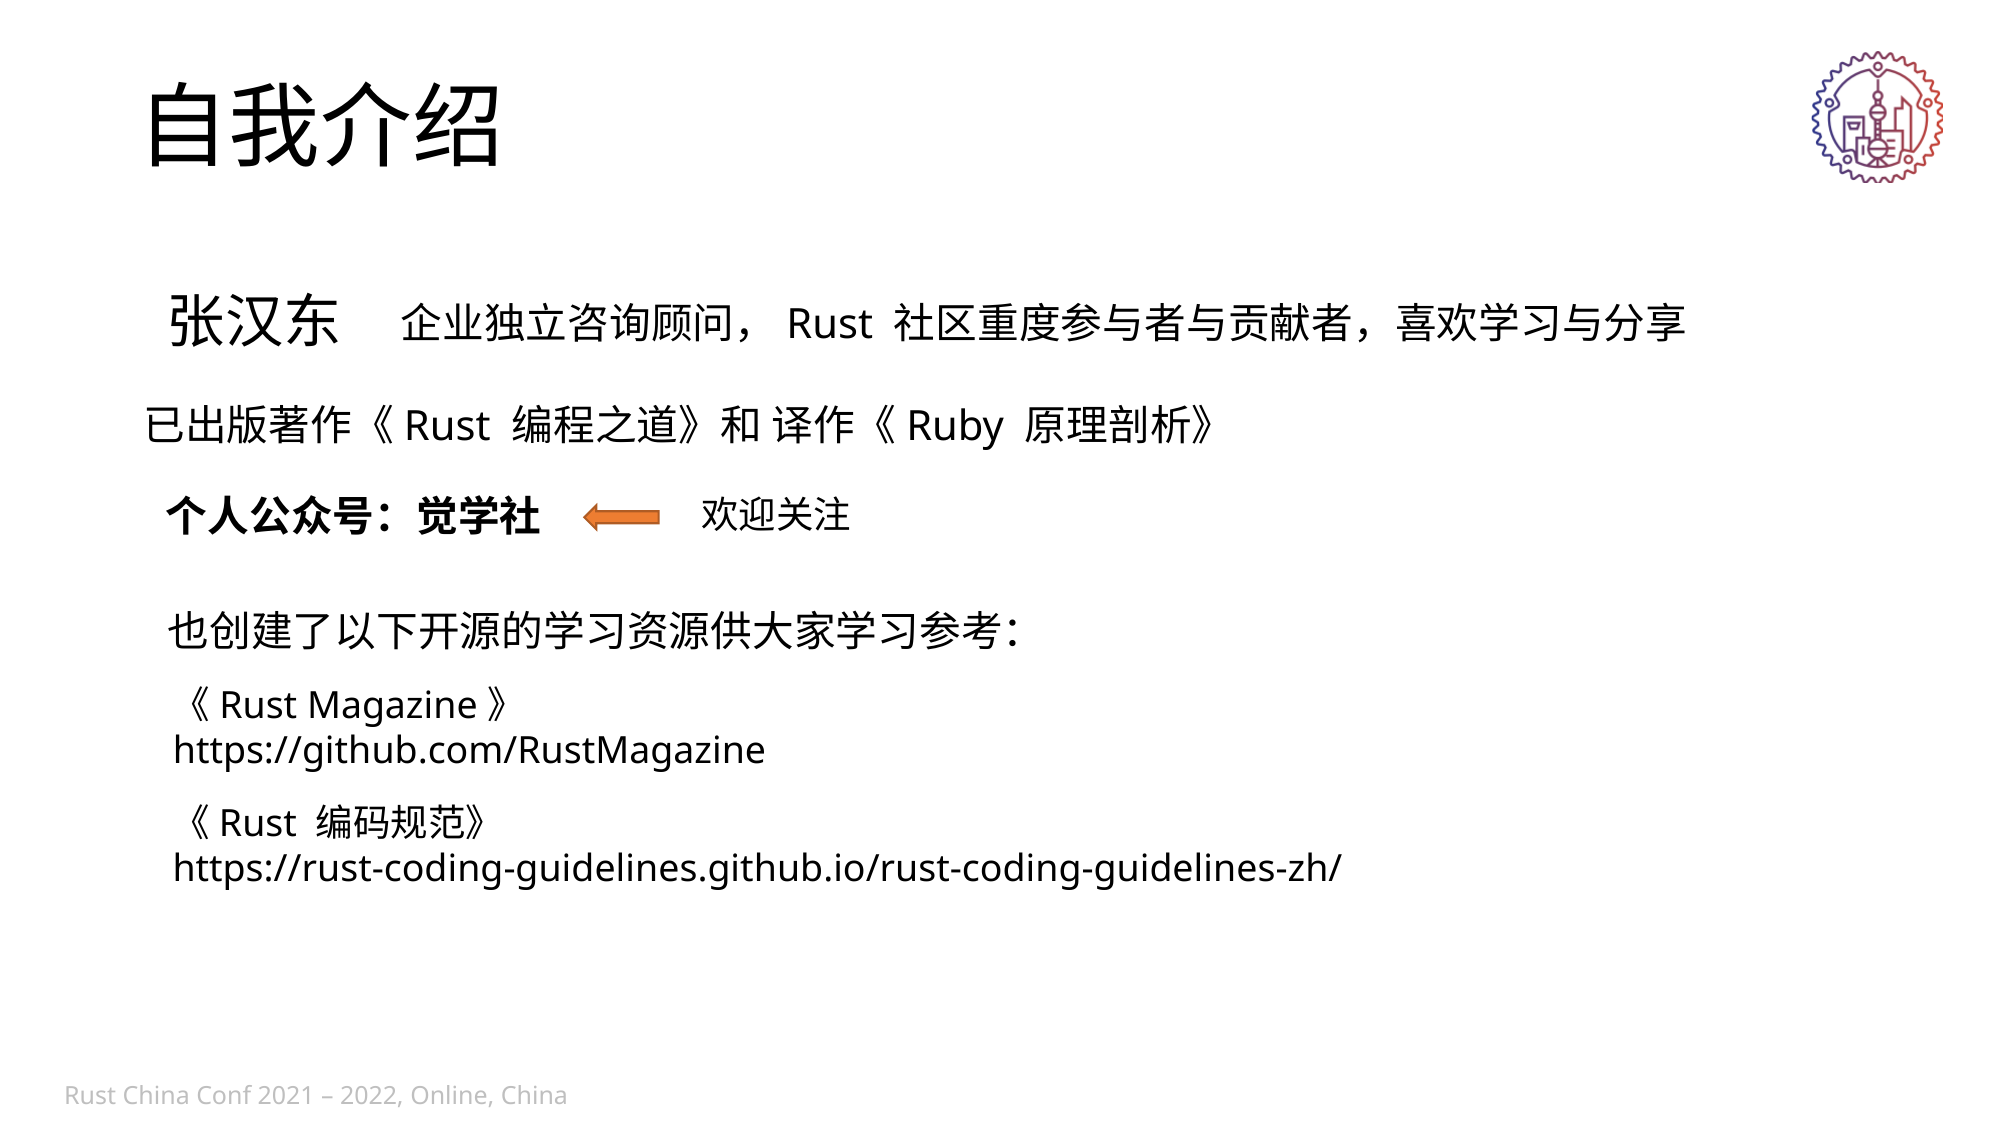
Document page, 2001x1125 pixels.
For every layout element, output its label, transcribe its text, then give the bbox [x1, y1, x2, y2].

text_box 已出版著作《Rust 编程之道》和 译作《Ruby 原理剖析》 [128, 391, 1249, 456]
text_box 自我介绍 [122, 60, 1049, 186]
text_box 个人公众号：觉学社 [151, 482, 557, 548]
text_box 《Rust Magazine》 https://github.com/RustMagazine [158, 673, 1581, 779]
text_box 欢迎关注 [686, 483, 866, 544]
text_box [582, 502, 660, 532]
text_box 张汉东 [152, 277, 378, 362]
text_box 《Rust 编码规范》 https://rust-coding-guidelines.github.io/rust-coding-guidelines-zh/ [157, 791, 1559, 896]
text_box 企业独立咨询顾问，Rust 社区重度参与者与贡献者，喜欢学习与分享 [385, 289, 2000, 405]
text_box 也创建了以下开源的学习资源供大家学习参考： [153, 547, 1534, 663]
